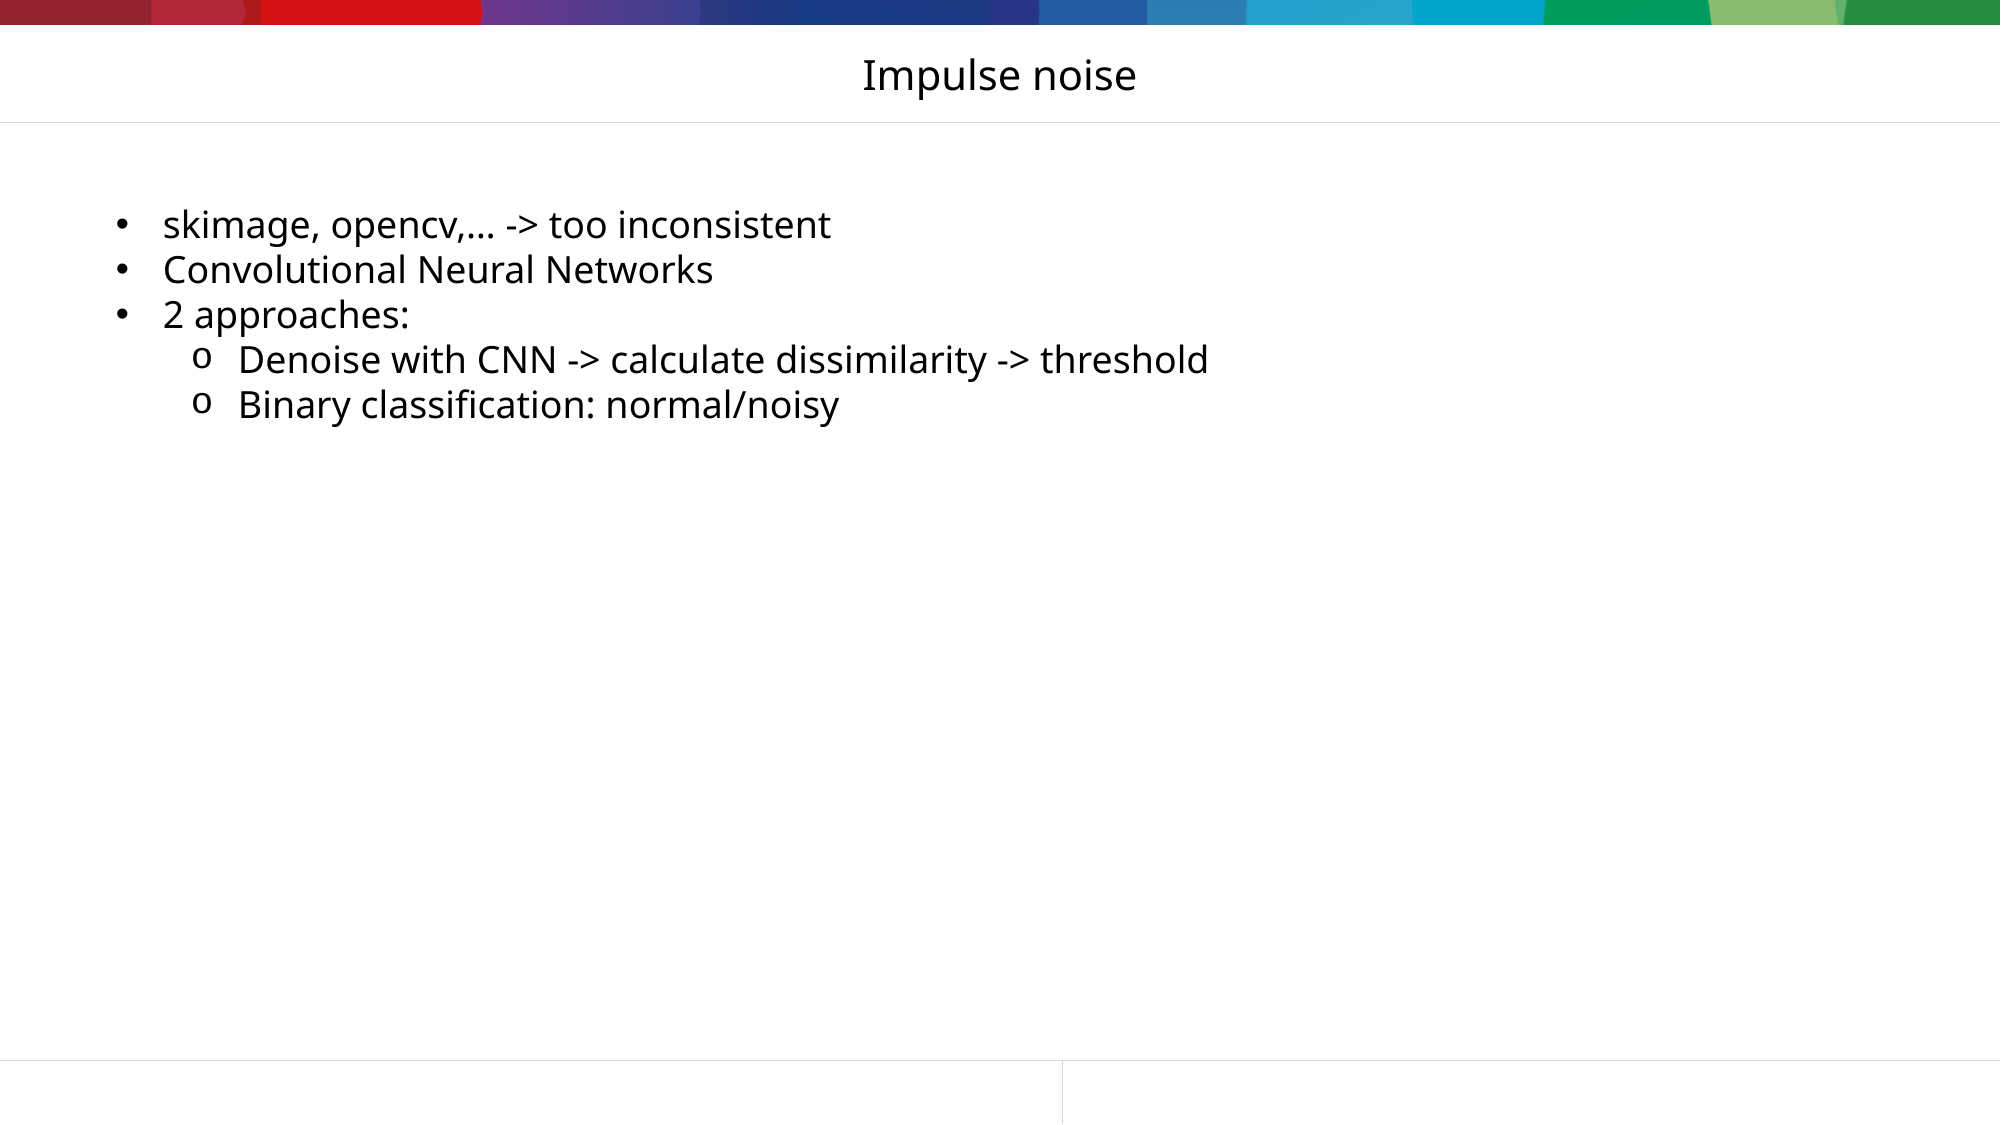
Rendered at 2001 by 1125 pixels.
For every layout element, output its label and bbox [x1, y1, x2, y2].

text_box [0, 0, 2000, 1125]
